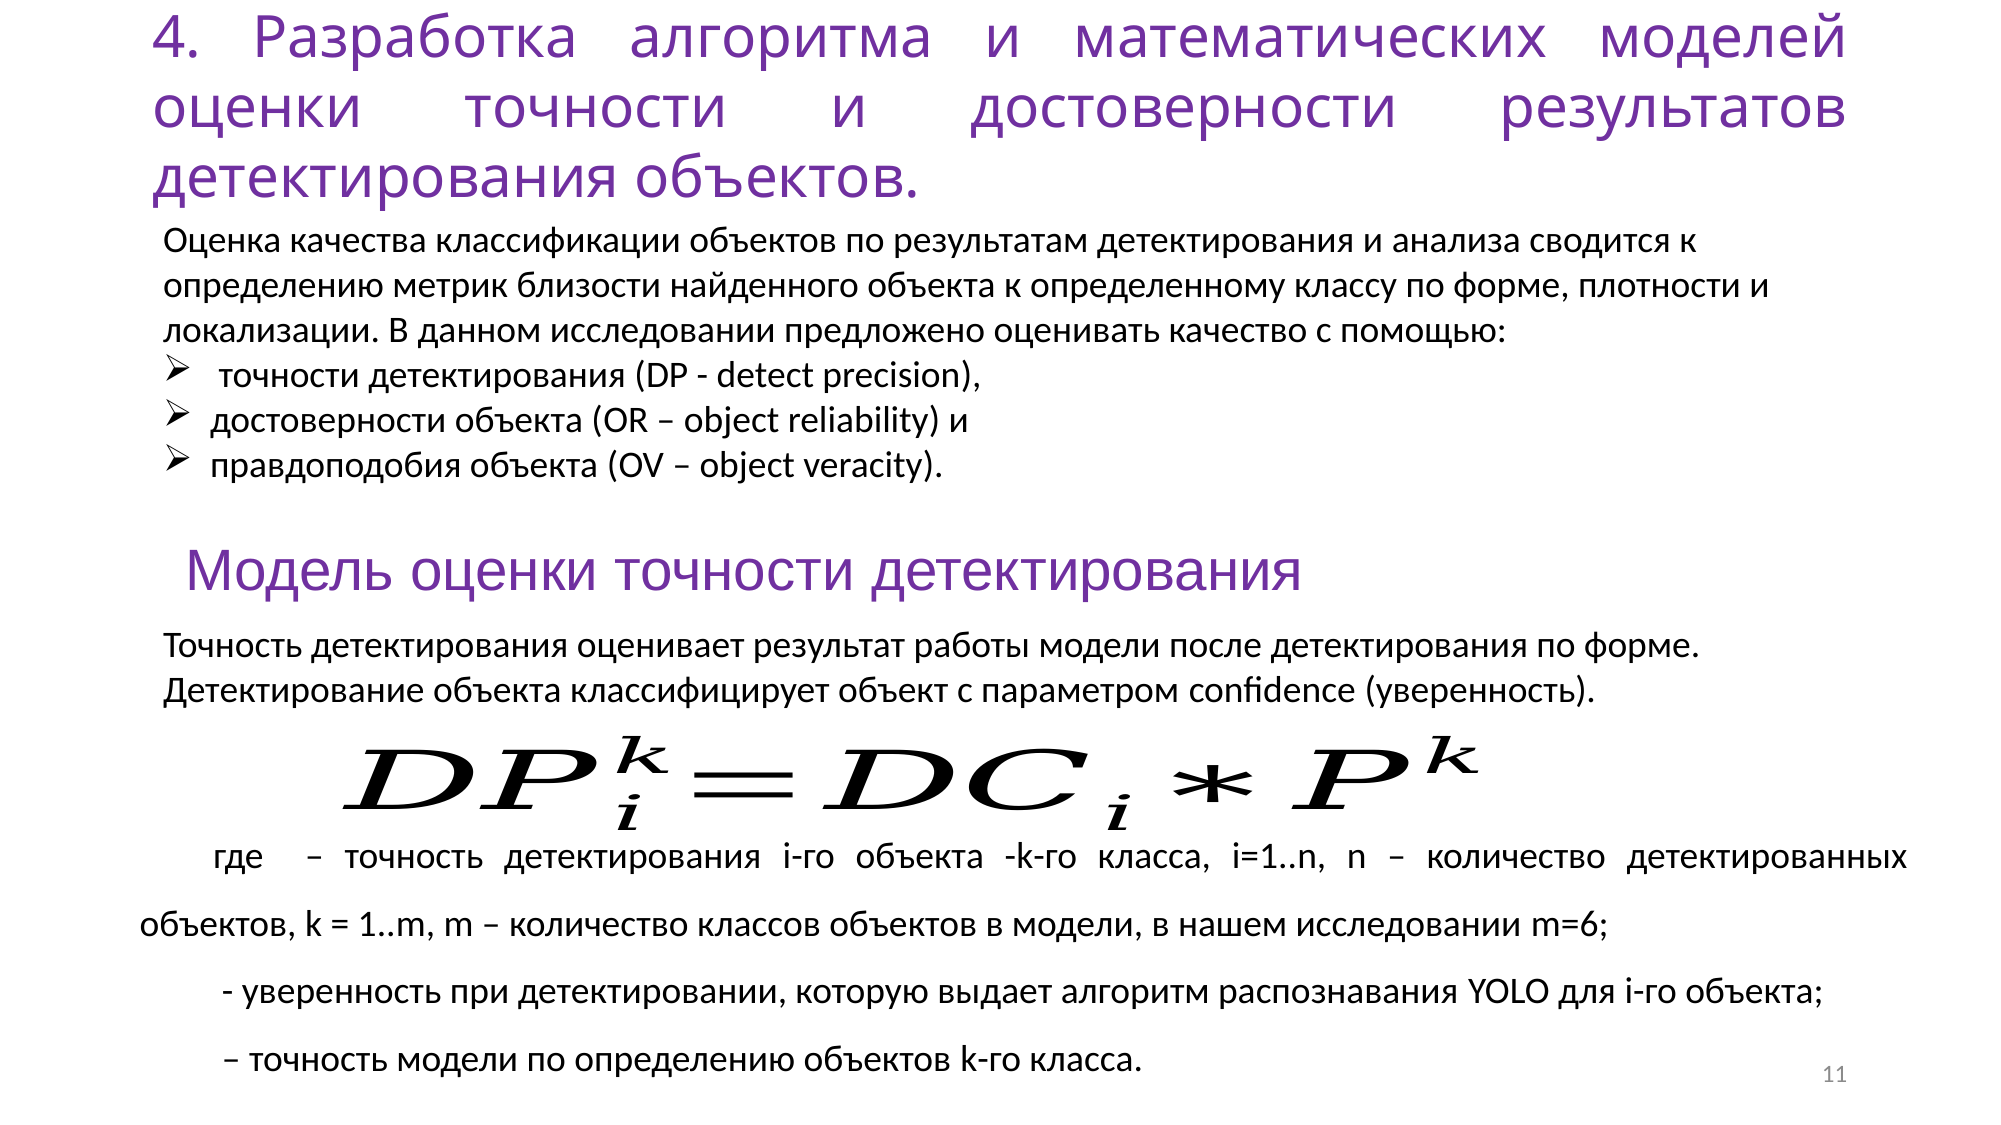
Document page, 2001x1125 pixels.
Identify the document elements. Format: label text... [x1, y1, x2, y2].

text_box Модель оценки точности детектирования [170, 526, 1968, 617]
slide_number 11 [1412, 1042, 1863, 1103]
title 4. Разработка алгоритма и математических моделей оценки точности и достоверности результатов детектирования объектов. [137, 59, 1863, 149]
text_box Оценка качества классификации объектов по результатам детектирования и анализа сводится к определению метрик близости найденного объекта к определенному классу по форме, плотности и локализации. В данном исследовании предложено оценивать качество с помощью: точности детектирования (DP - detect precision), достоверности объекта (OR – object reliability) и правдоподобия объекта (OV – object veracity). Точность детектирования оценивает результат работы модели после детектирования по форме. Детектирование объекта классифицирует объект с параметром confidence (уверенность). [148, 207, 1883, 762]
